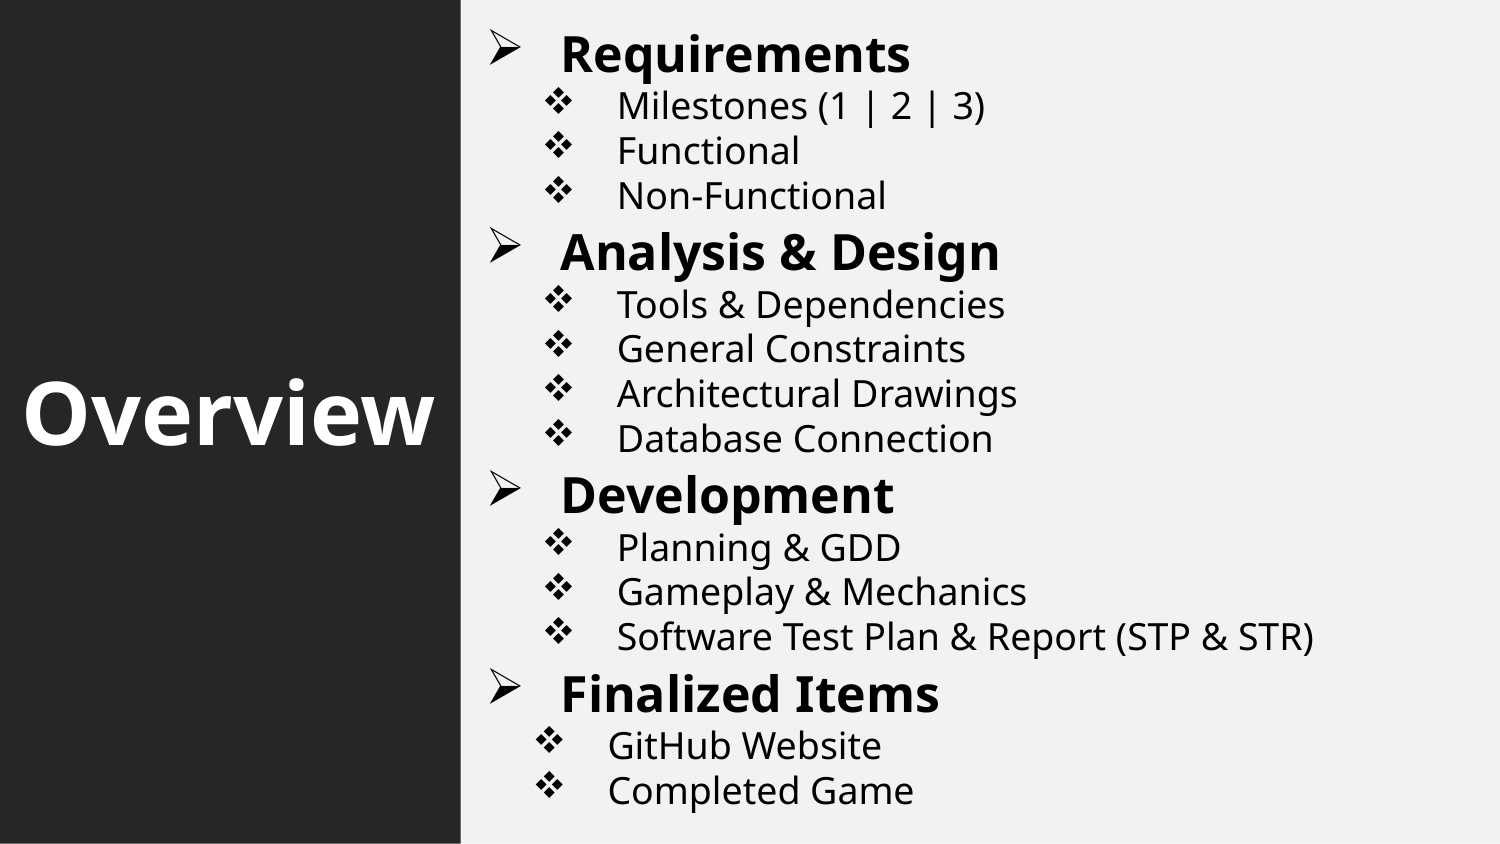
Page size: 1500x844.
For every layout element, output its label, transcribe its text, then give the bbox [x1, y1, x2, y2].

title Overview [0, 362, 460, 482]
text_box [0, 0, 461, 844]
subtitle Requirements Milestones (1 | 2 | 3) Functional Non-Functional Analysis & Design Tools & Dependencies General Constraints Architectural Drawings Database Connection Development Planning & GDD Gameplay & Mechanics Software Test Plan & Report (STP & STR) Finalized Items GitHub Website Completed Game [461, 0, 1500, 844]
